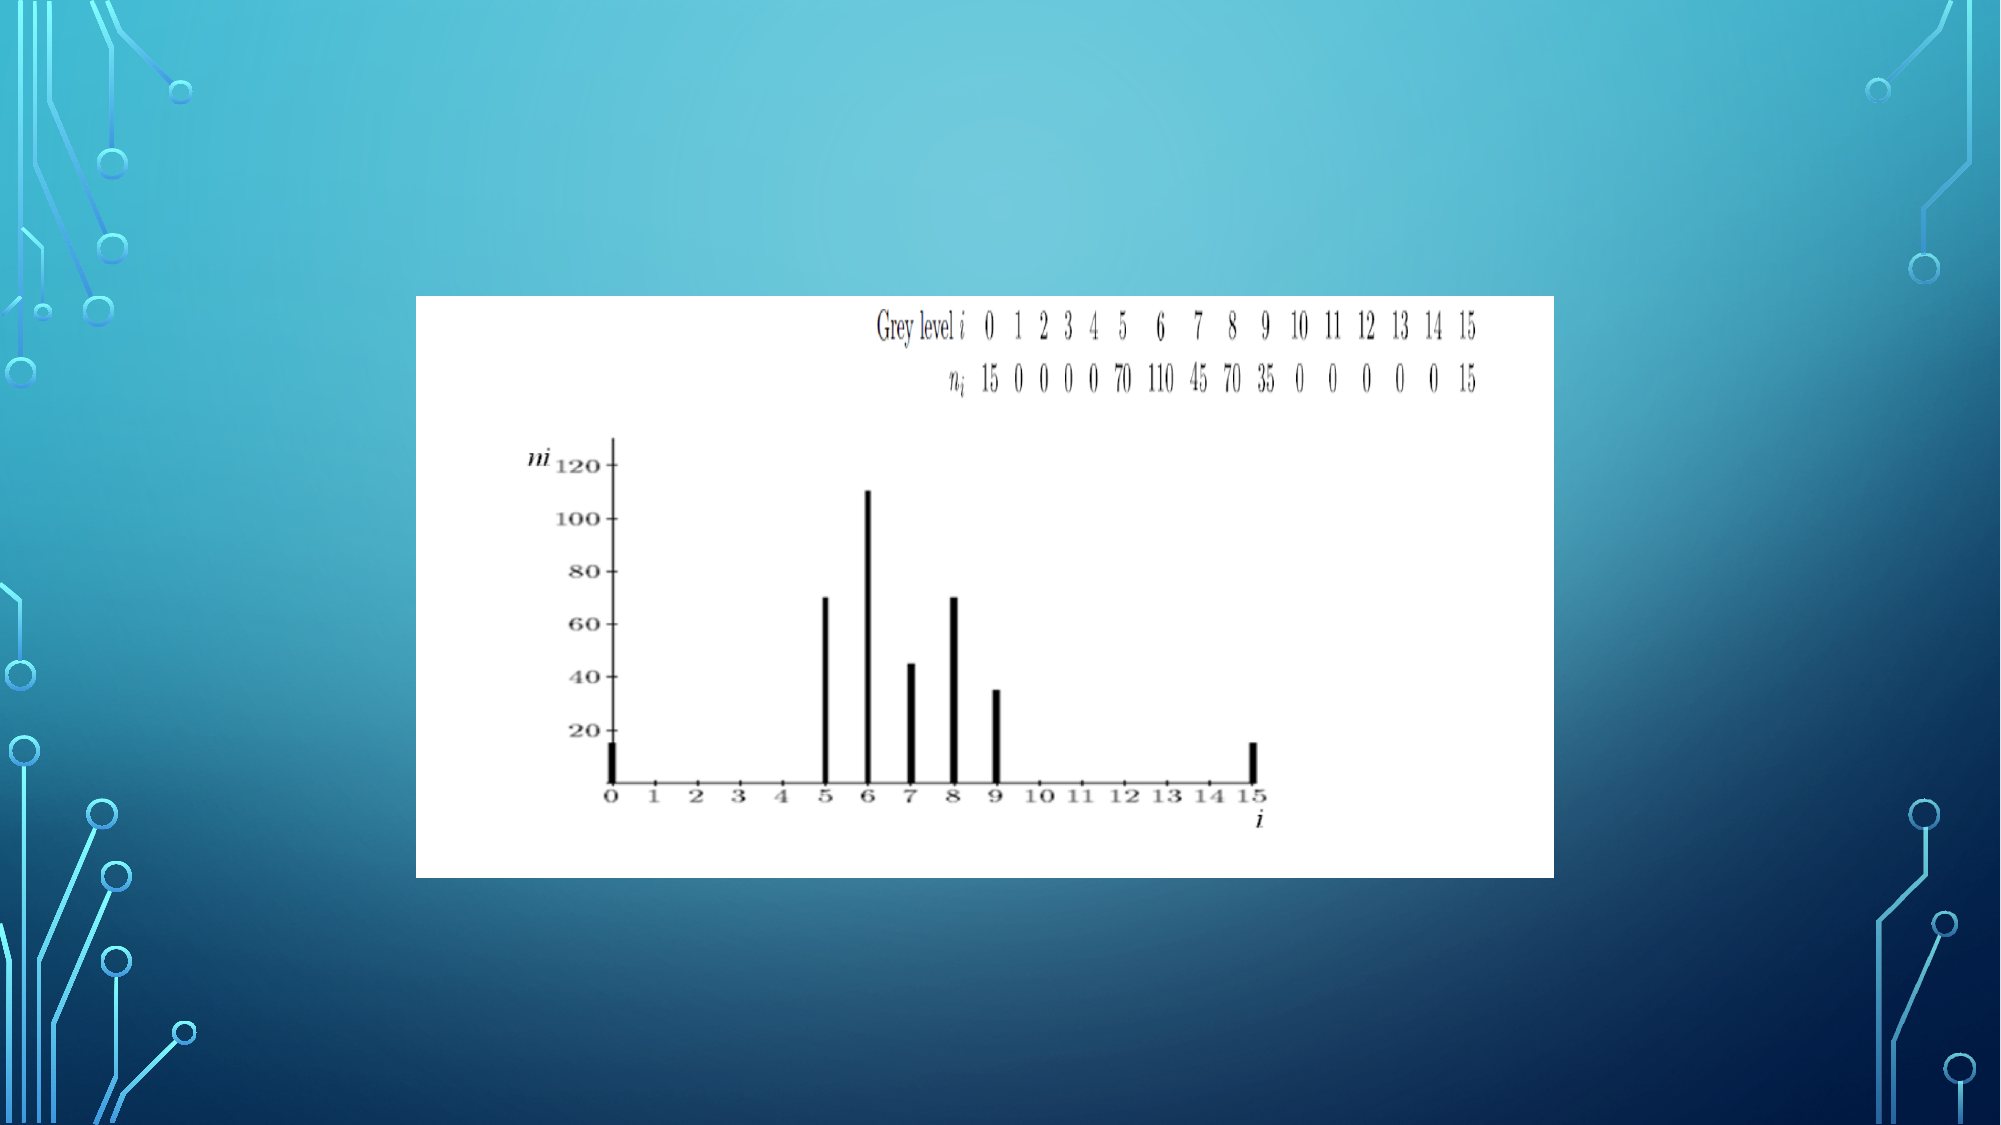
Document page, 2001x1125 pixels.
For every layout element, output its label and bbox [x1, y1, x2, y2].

list [416, 295, 1554, 878]
